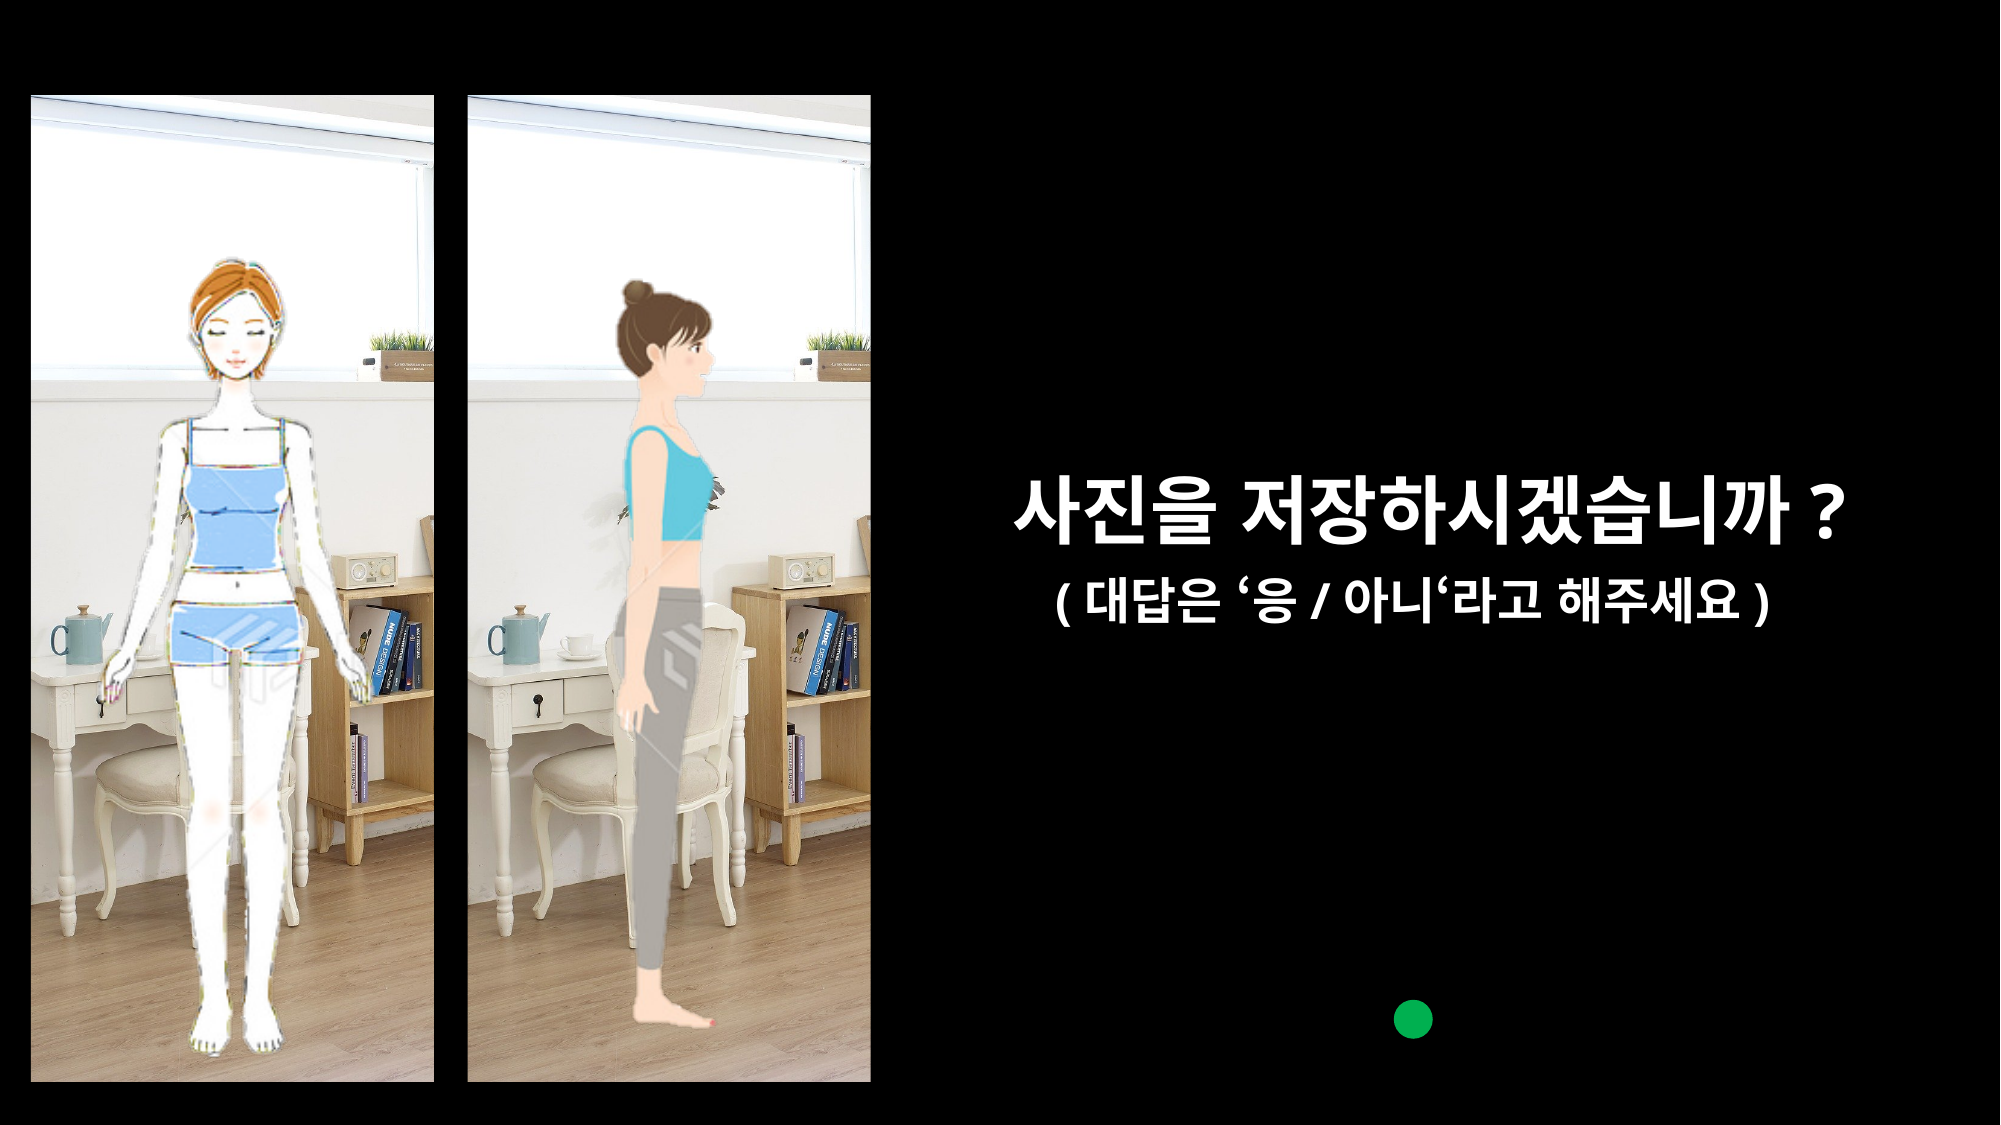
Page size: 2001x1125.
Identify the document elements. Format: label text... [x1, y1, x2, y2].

text_box 사진을 저장하시겠습니까? [871, 456, 2000, 562]
text_box [1393, 999, 1433, 1039]
text_box (대답은 ‘응/아니‘라고 해주세요) [1020, 562, 1806, 638]
picture [30, 95, 434, 1082]
picture [467, 95, 871, 1082]
